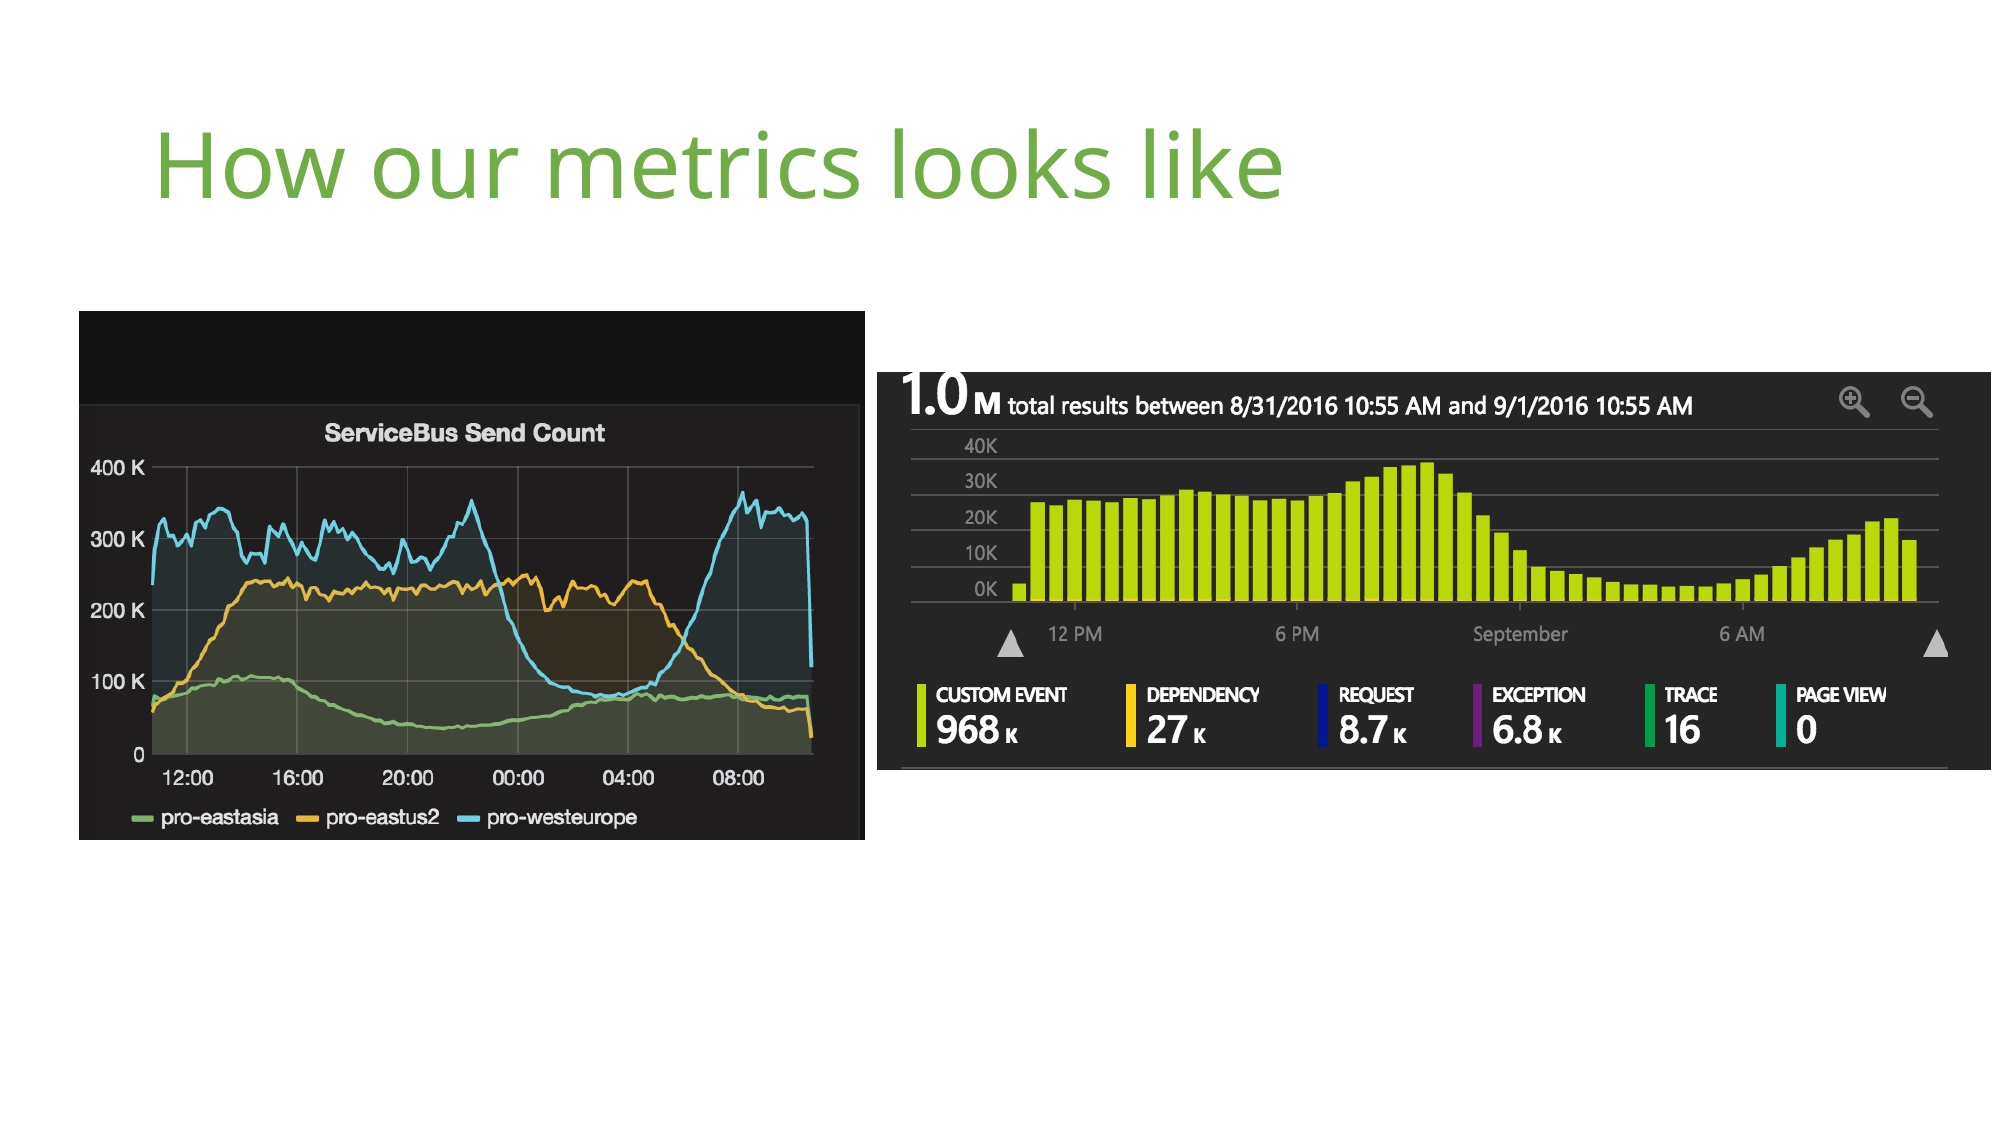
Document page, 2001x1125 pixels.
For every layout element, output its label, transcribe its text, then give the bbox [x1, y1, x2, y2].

title How our metrics looks like [137, 59, 1863, 278]
picture [877, 372, 1991, 770]
picture [79, 311, 865, 840]
